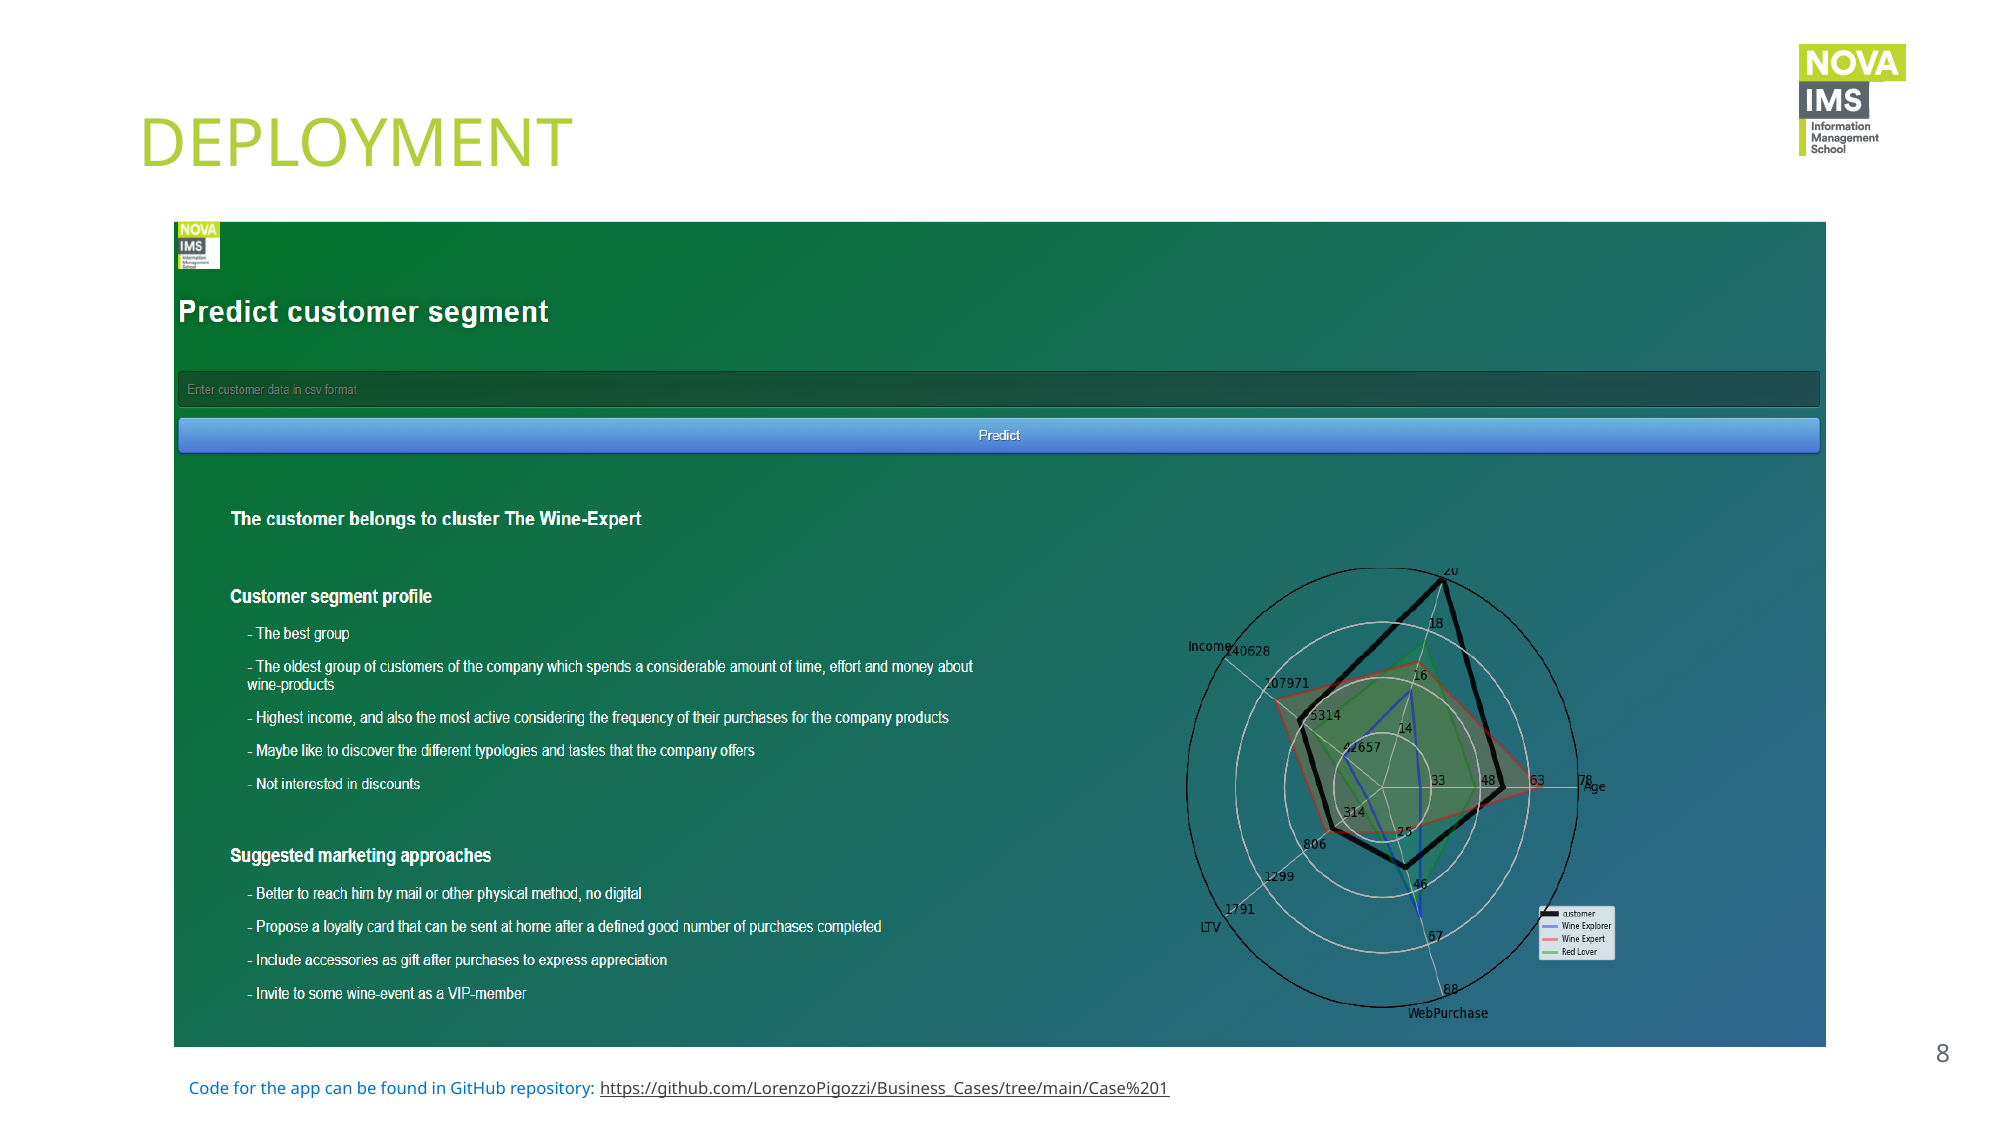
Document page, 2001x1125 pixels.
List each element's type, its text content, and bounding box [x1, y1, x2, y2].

picture [174, 220, 1826, 1048]
text_box Code for the app can be found in GitHub repository: https://github.com/LorenzoPigozzi/Business_Cases/tree/main/Case%201 [174, 1070, 1477, 1109]
text_box DEPLOYMENT [139, 102, 1911, 180]
slide_number 8 [1885, 1023, 2000, 1087]
picture [1799, 44, 1906, 102]
